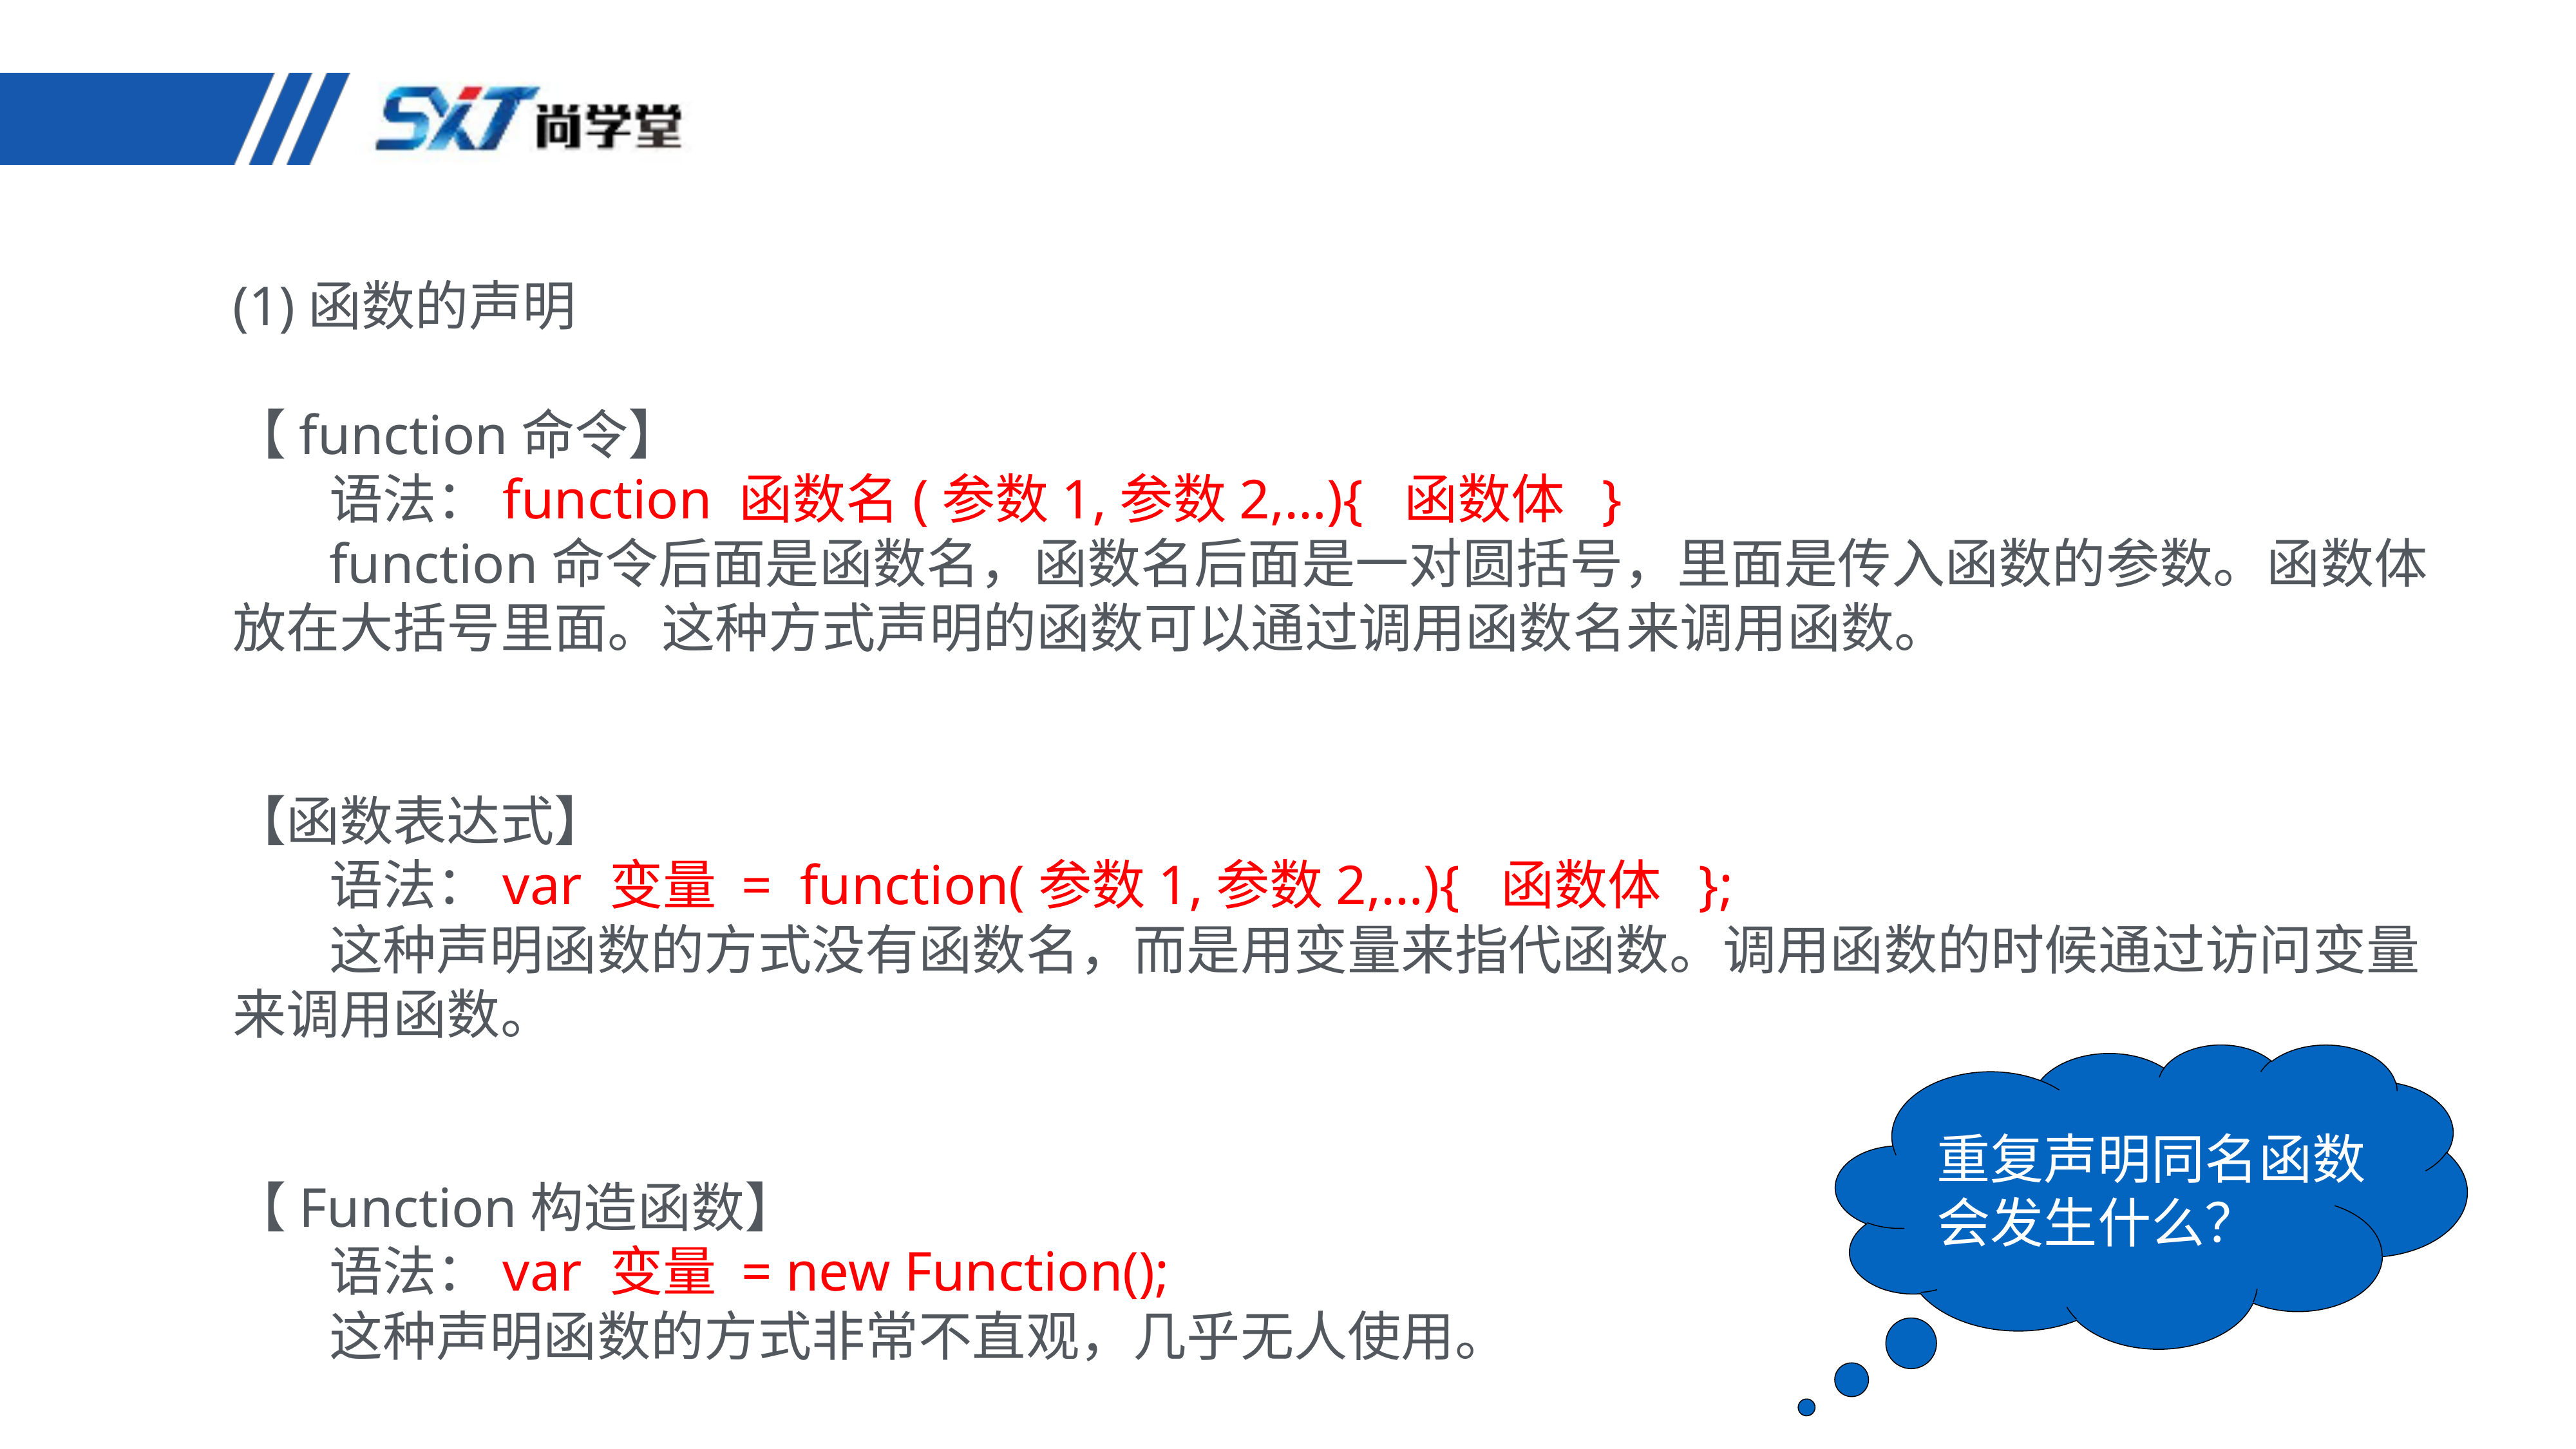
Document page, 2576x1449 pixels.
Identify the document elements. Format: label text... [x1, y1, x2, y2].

text_box [1834, 1371, 1869, 1397]
picture [0, 73, 350, 165]
text_box (1)函数的声明 【function命令】 语法：function 函数名(参数1,参数2,…){ 函数体 } function命令后面是函数名，函数名后面是一对圆括号，里面是传入函数的参数。函数体放在大括号里面。这种方式声明的函数可以通过调用函数名来调用函数。 【函数表达式】 语法：var 变量 = function(参数1,参数2,…){ 函数体 }; 这种声明函数的方式没有函数名，而是用变量来指代函数。调用函数的时候通过访问变量来调用函数。 【Function构造函数】 语法：var 变量 = new Function(); 这种声明函数的方式非常不直观，几乎无人使用。 [223, 267, 2483, 1371]
text_box 重复声明同名函数 会发生什么？ [1927, 1120, 2376, 1258]
text_box [1798, 1399, 1815, 1416]
picture [359, 17, 699, 242]
